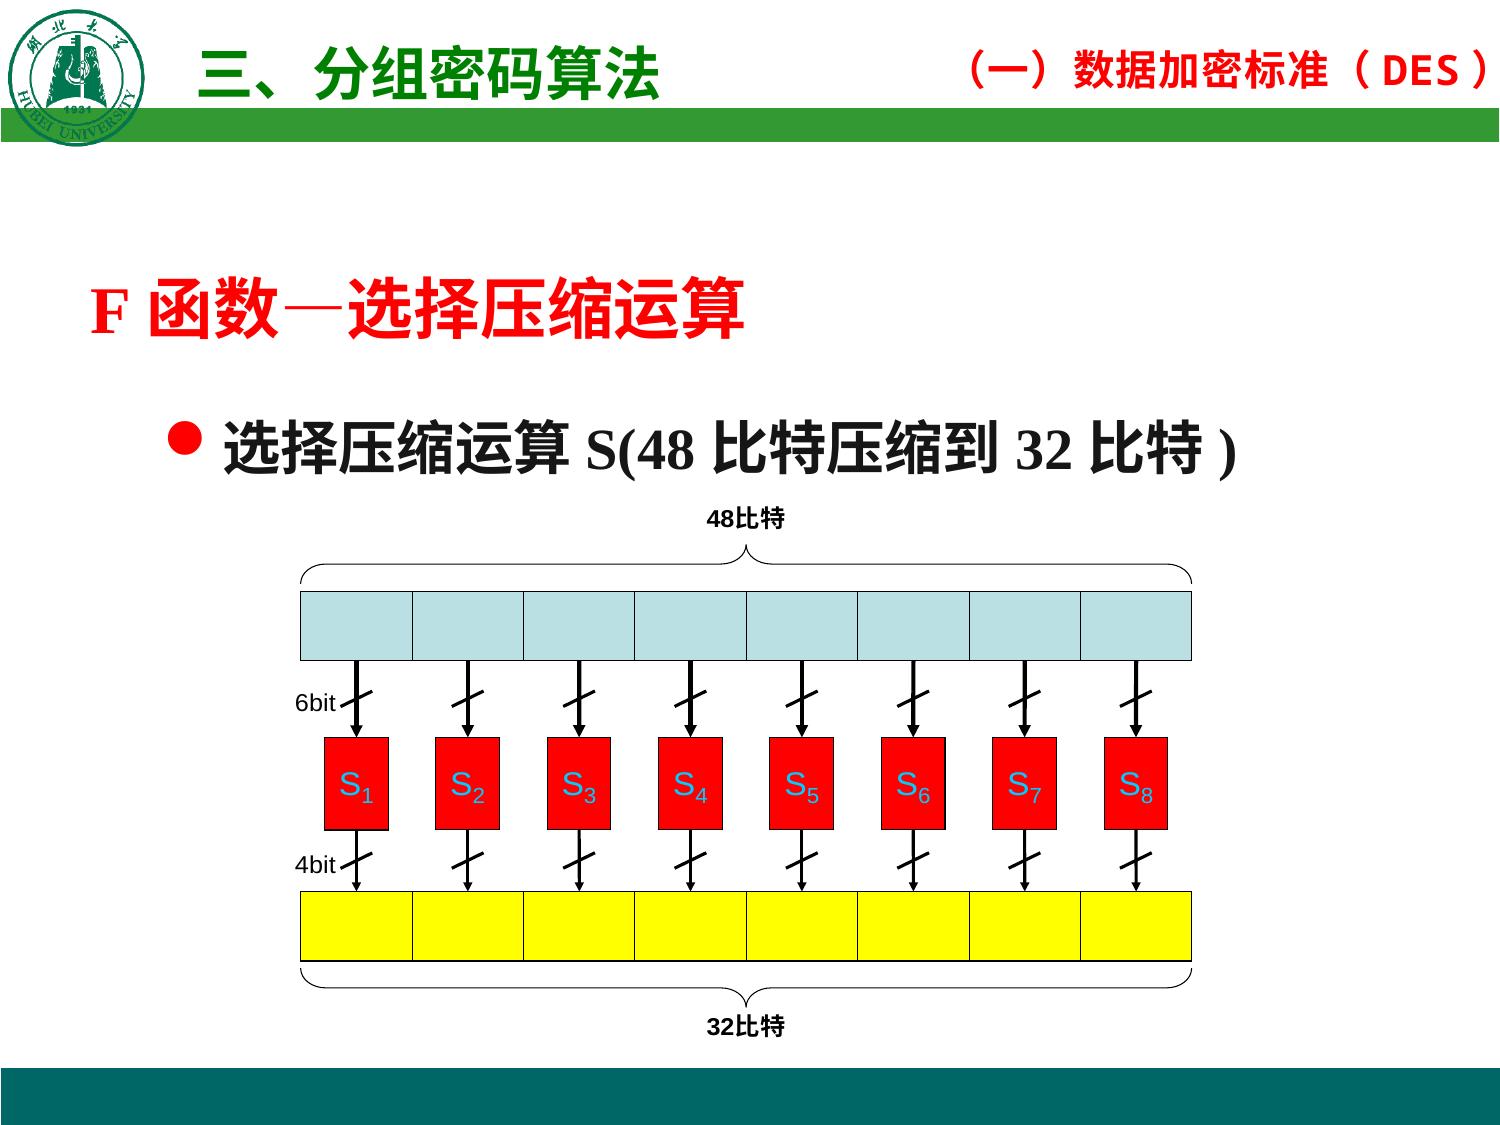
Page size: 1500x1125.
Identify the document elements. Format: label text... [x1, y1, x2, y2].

picture [271, 485, 1219, 1060]
list F函数—选择压缩运算 选择压缩运算S(48比特压缩到32比特) [74, 243, 1426, 1036]
picture [0, 1067, 1500, 1125]
picture [0, 0, 167, 175]
